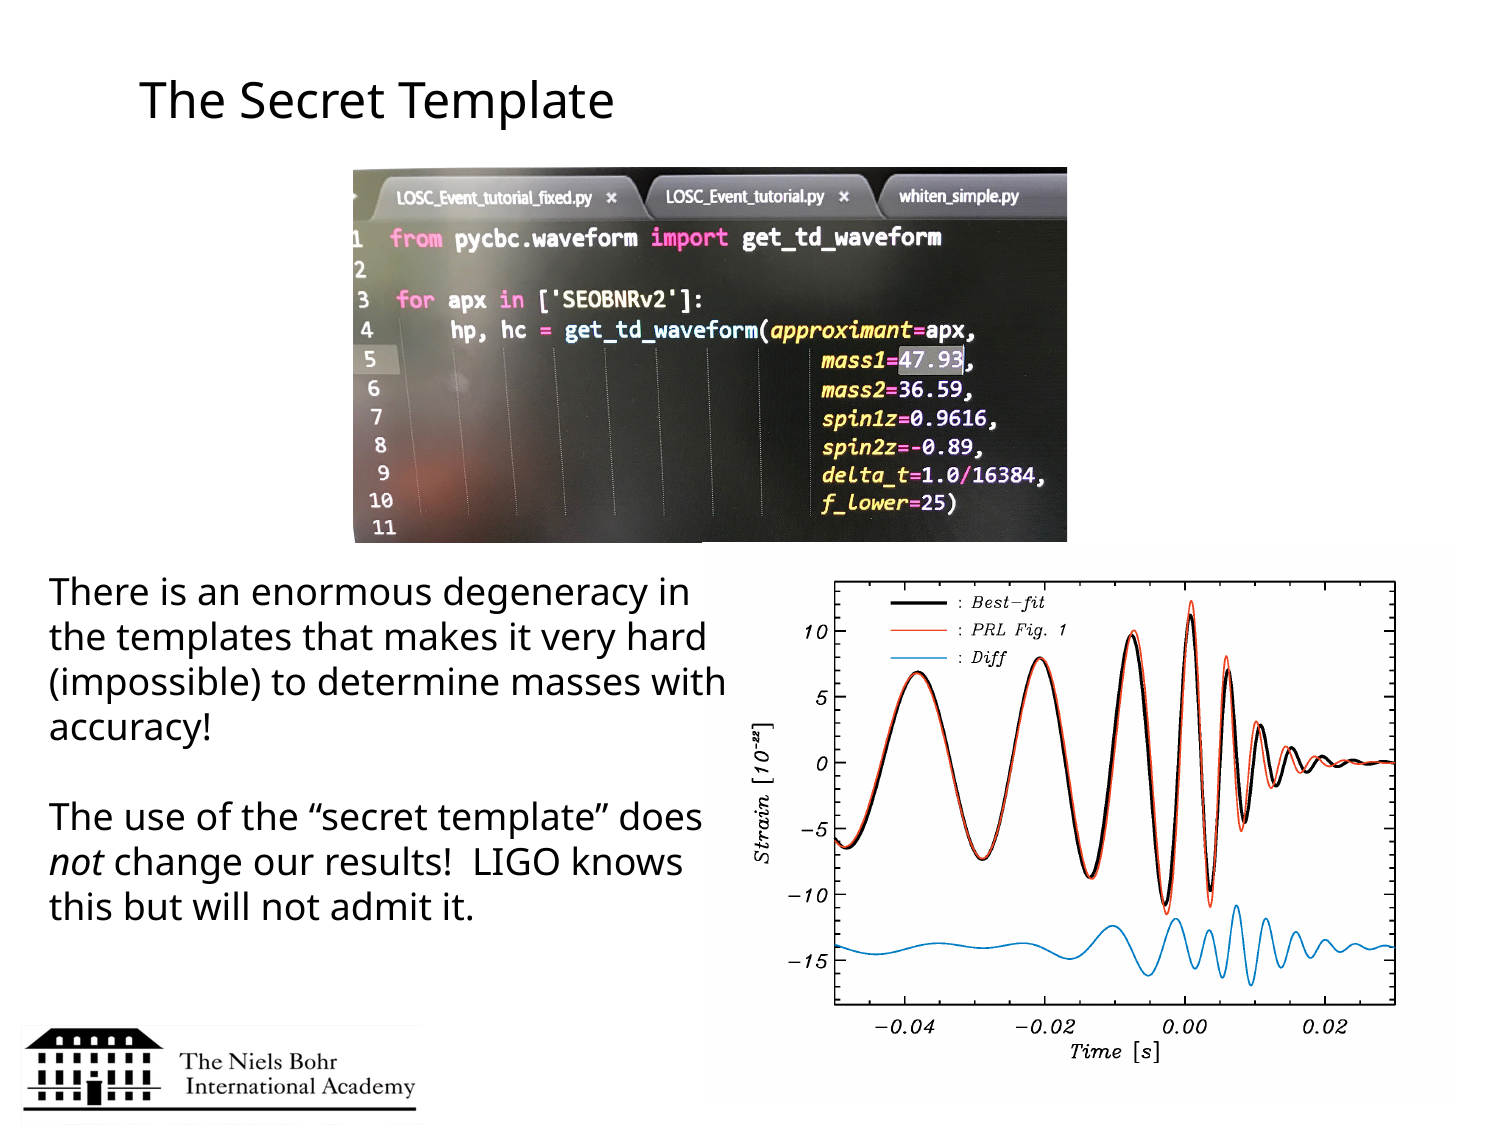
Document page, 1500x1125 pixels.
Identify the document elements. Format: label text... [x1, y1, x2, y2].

text_box There is an enormous degeneracy in the templates that makes it very hard (impossible) to determine masses with accuracy! The use of the “secret template” does not change our results! LIGO knows this but will not admit it. [33, 560, 696, 936]
text_box The Secret Template [124, 61, 631, 182]
picture [21, 1025, 422, 1125]
picture [352, 167, 1453, 1101]
